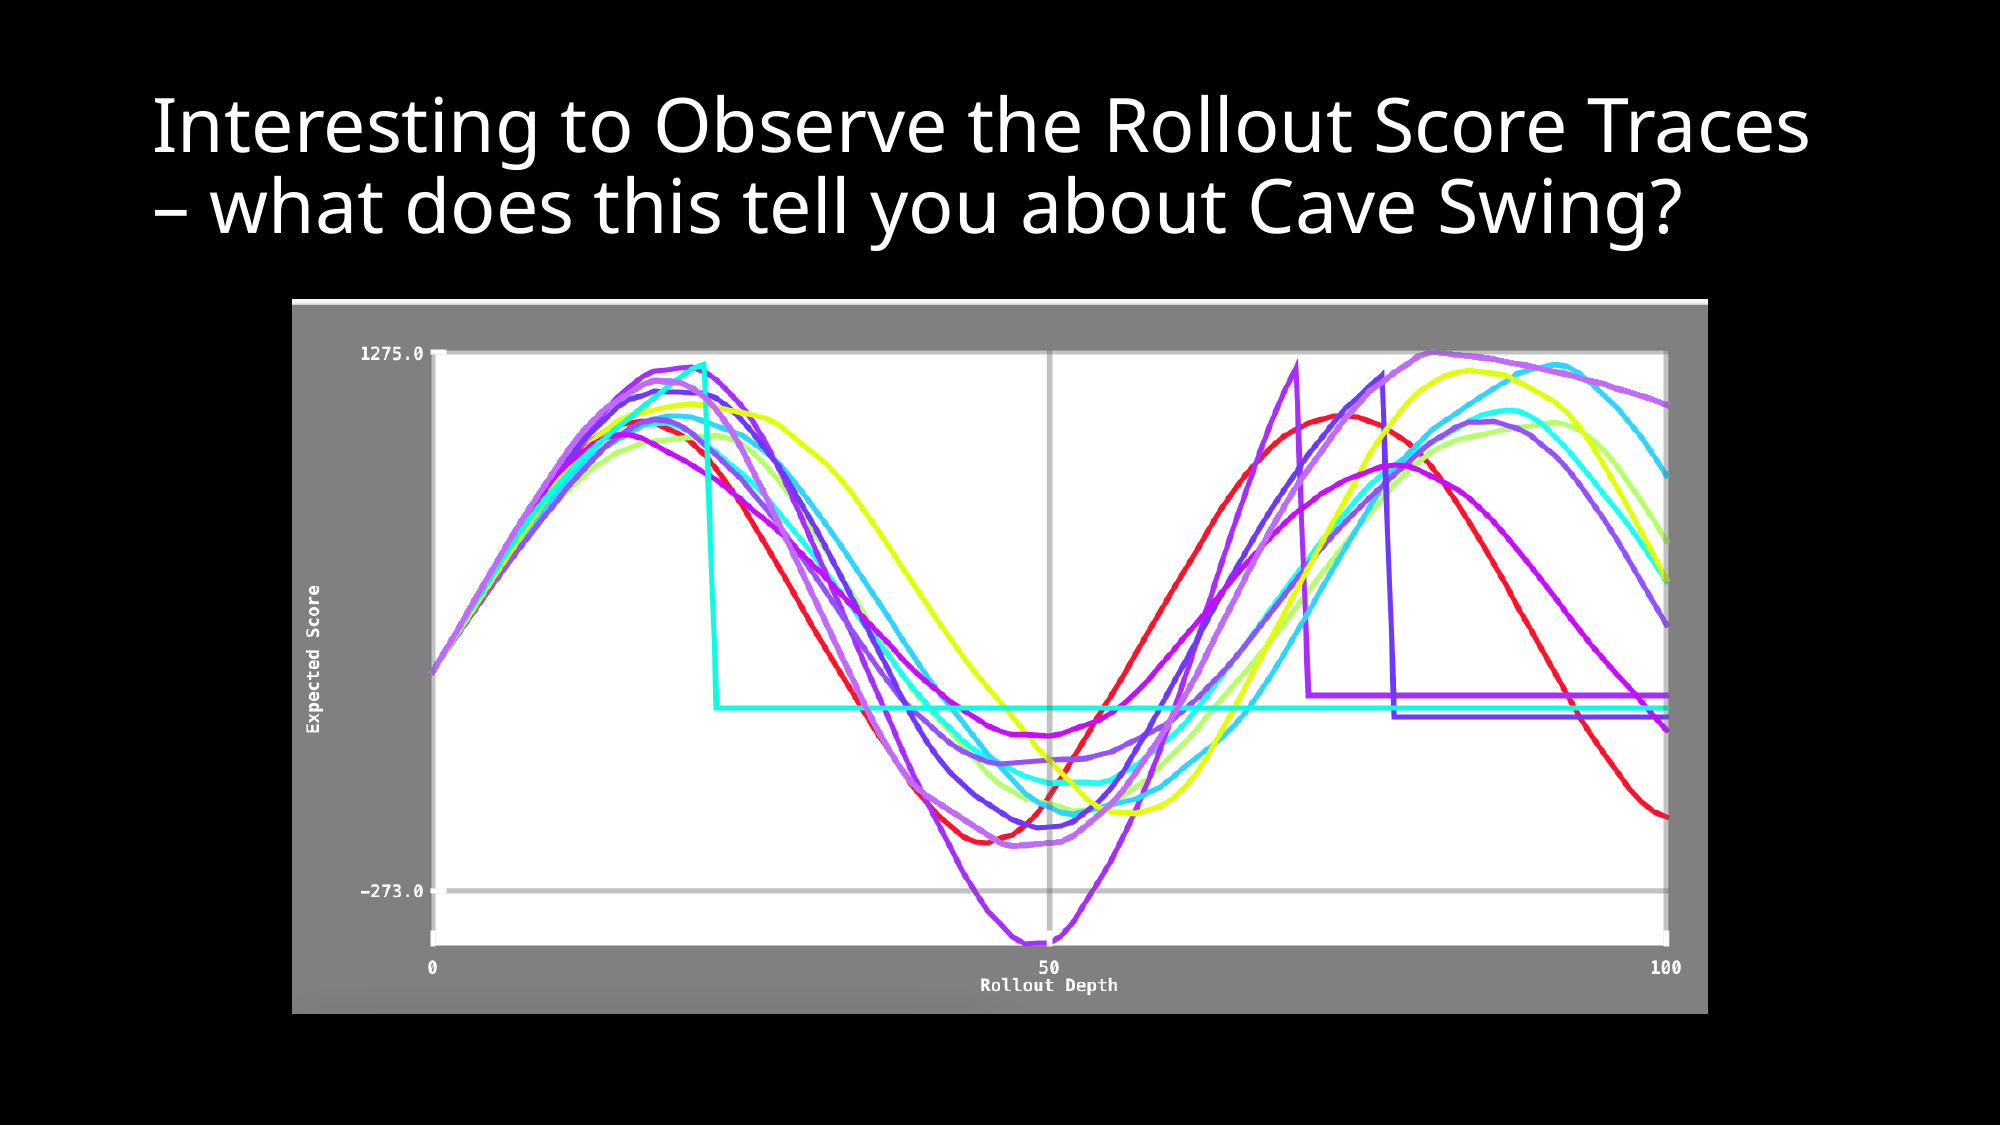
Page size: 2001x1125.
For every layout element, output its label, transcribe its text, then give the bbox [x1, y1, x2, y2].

title Interesting to Observe the Rollout Score Traces – what does this tell you about Cave Swing? [137, 59, 1863, 278]
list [292, 299, 1708, 1014]
